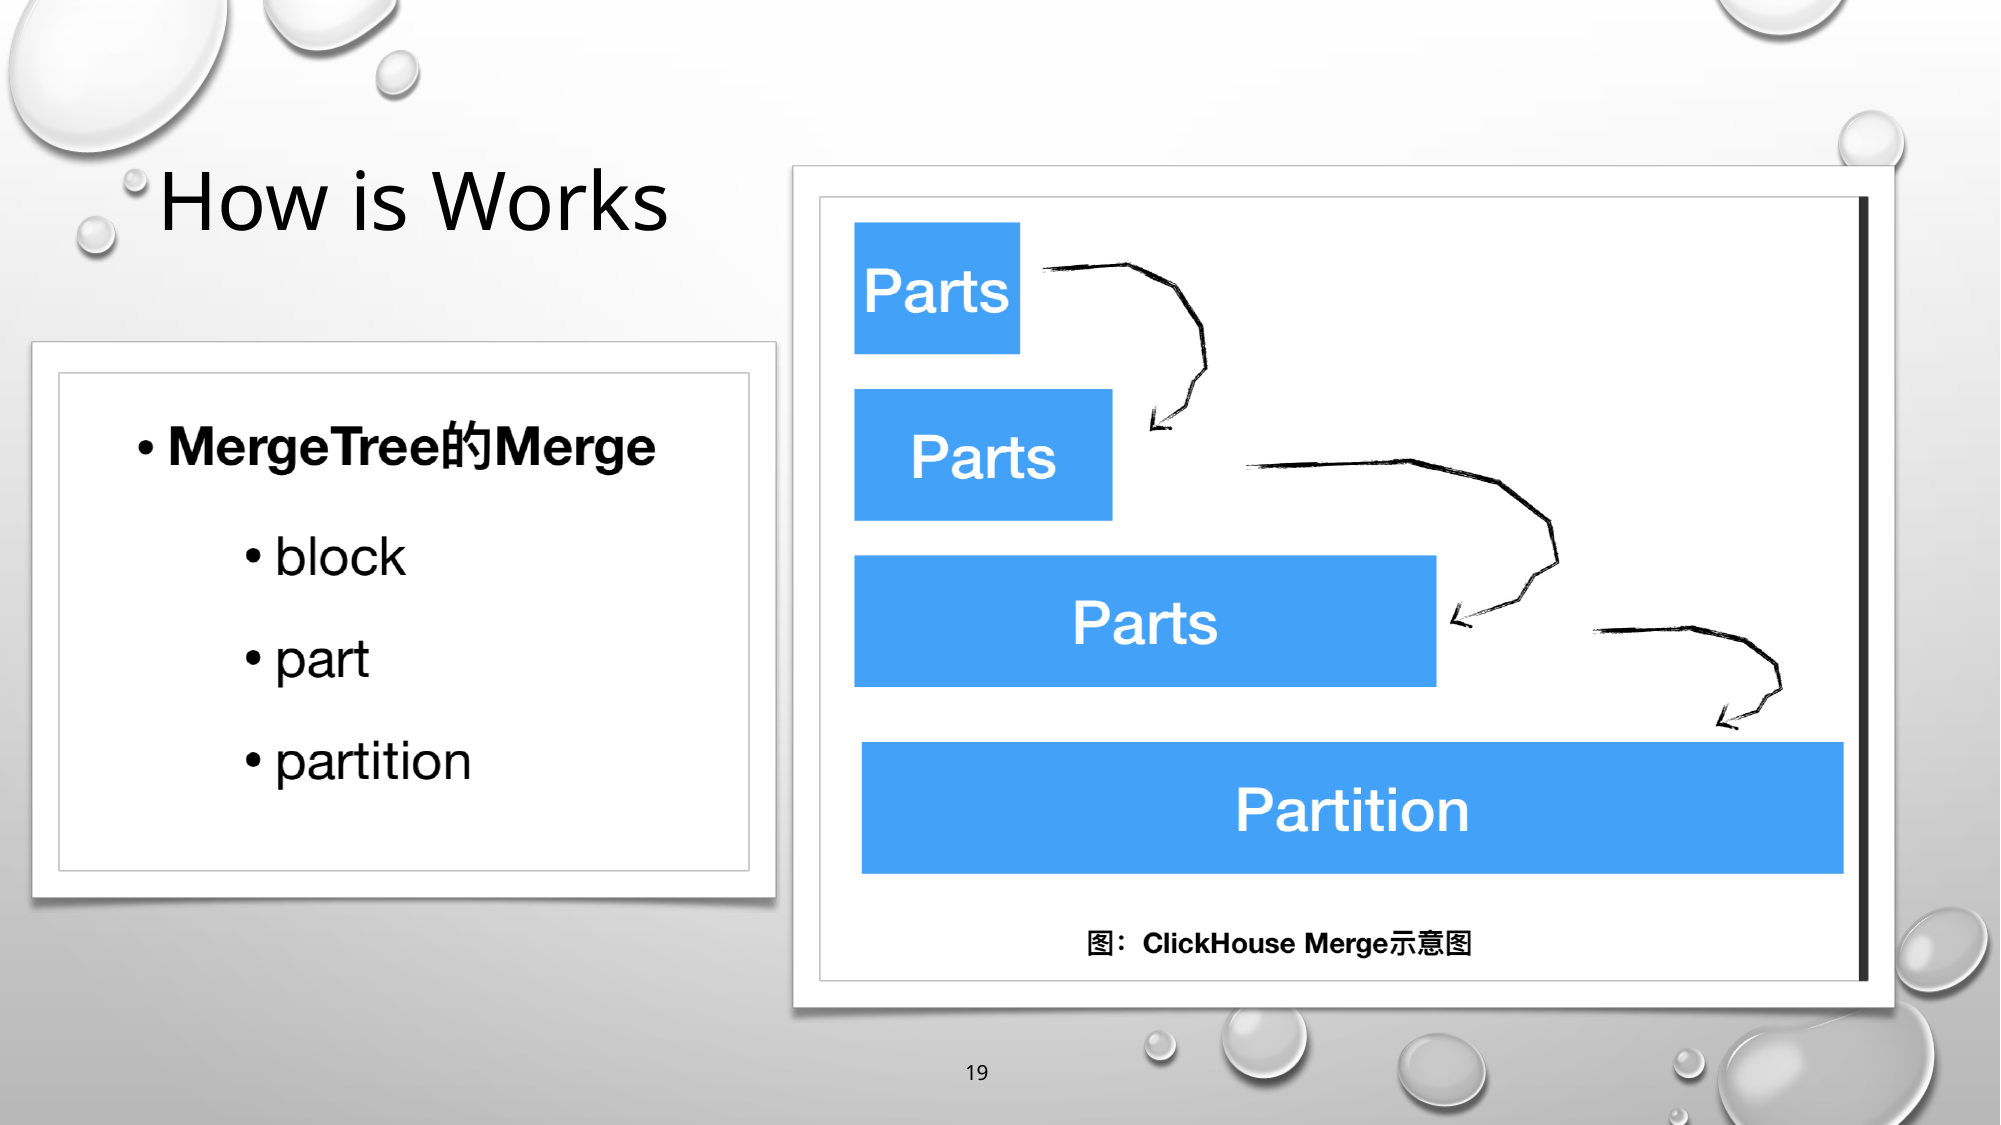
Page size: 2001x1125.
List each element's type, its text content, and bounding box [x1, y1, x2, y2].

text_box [785, 162, 1906, 1023]
slide_number 19 [955, 1054, 997, 1094]
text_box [23, 337, 785, 913]
title How is Works [149, 118, 1851, 277]
picture [0, 0, 2000, 1125]
